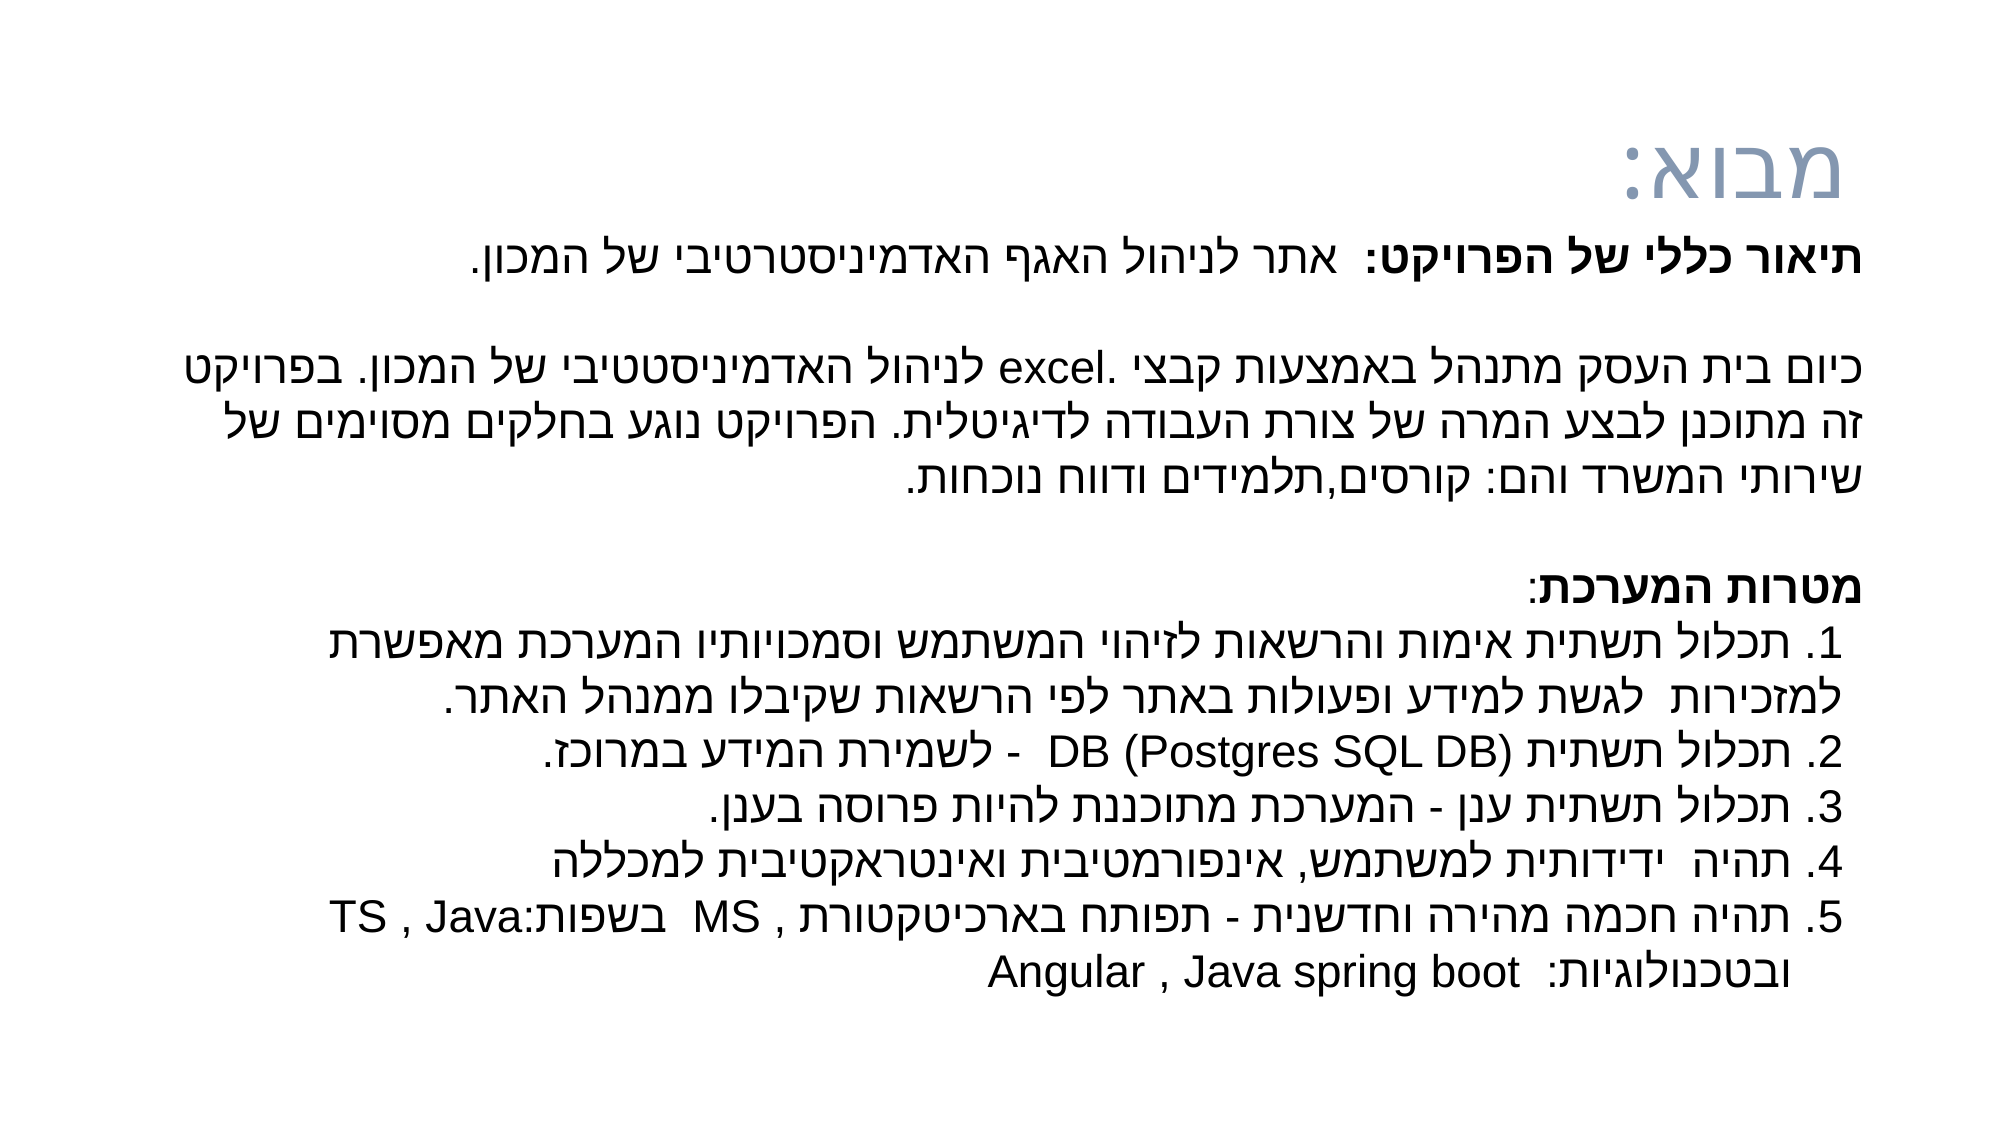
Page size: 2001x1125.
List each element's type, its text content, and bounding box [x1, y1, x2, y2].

title מבוא: [137, 59, 1863, 278]
list תיאור כללי של הפרויקט: אתר לניהול האגף האדמיניסטרטיבי של המכון. כיום בית העסק מתנהל באמצעות קבצי .excel לניהול האדמיניסטטיבי של המכון. בפרויקט זה מתוכנן לבצע המרה של צורת העבודה לדיגיטלית. הפרויקט נוגע בחלקים מסוימים של שירותי המשרד והם: קורסים,תלמידים ודווח נוכחות. מטרות המערכת: 1. תכלול תשתית אימות והרשאות לזיהוי המשתמש וסמכויותיו המערכת מאפשרת למזכירות לגשת למידע ופעולות באתר לפי הרשאות שקיבלו ממנהל האתר. 2. תכלול תשתית DB (Postgres SQL DB) - לשמירת המידע במרוכז. 3. תכלול תשתית ענן - המערכת מתוכננת להיות פרוסה בענן. 4. תהיה ידידותית למשתמש, אינפורמטיבית ואינטראקטיבית למכללה 5. תהיה חכמה מהירה וחדשנית - תפותח בארכיטקטורת , MS בשפות:TS , Java ובטכנולוגיות: Angular , Java spring boot [154, 219, 1880, 934]
